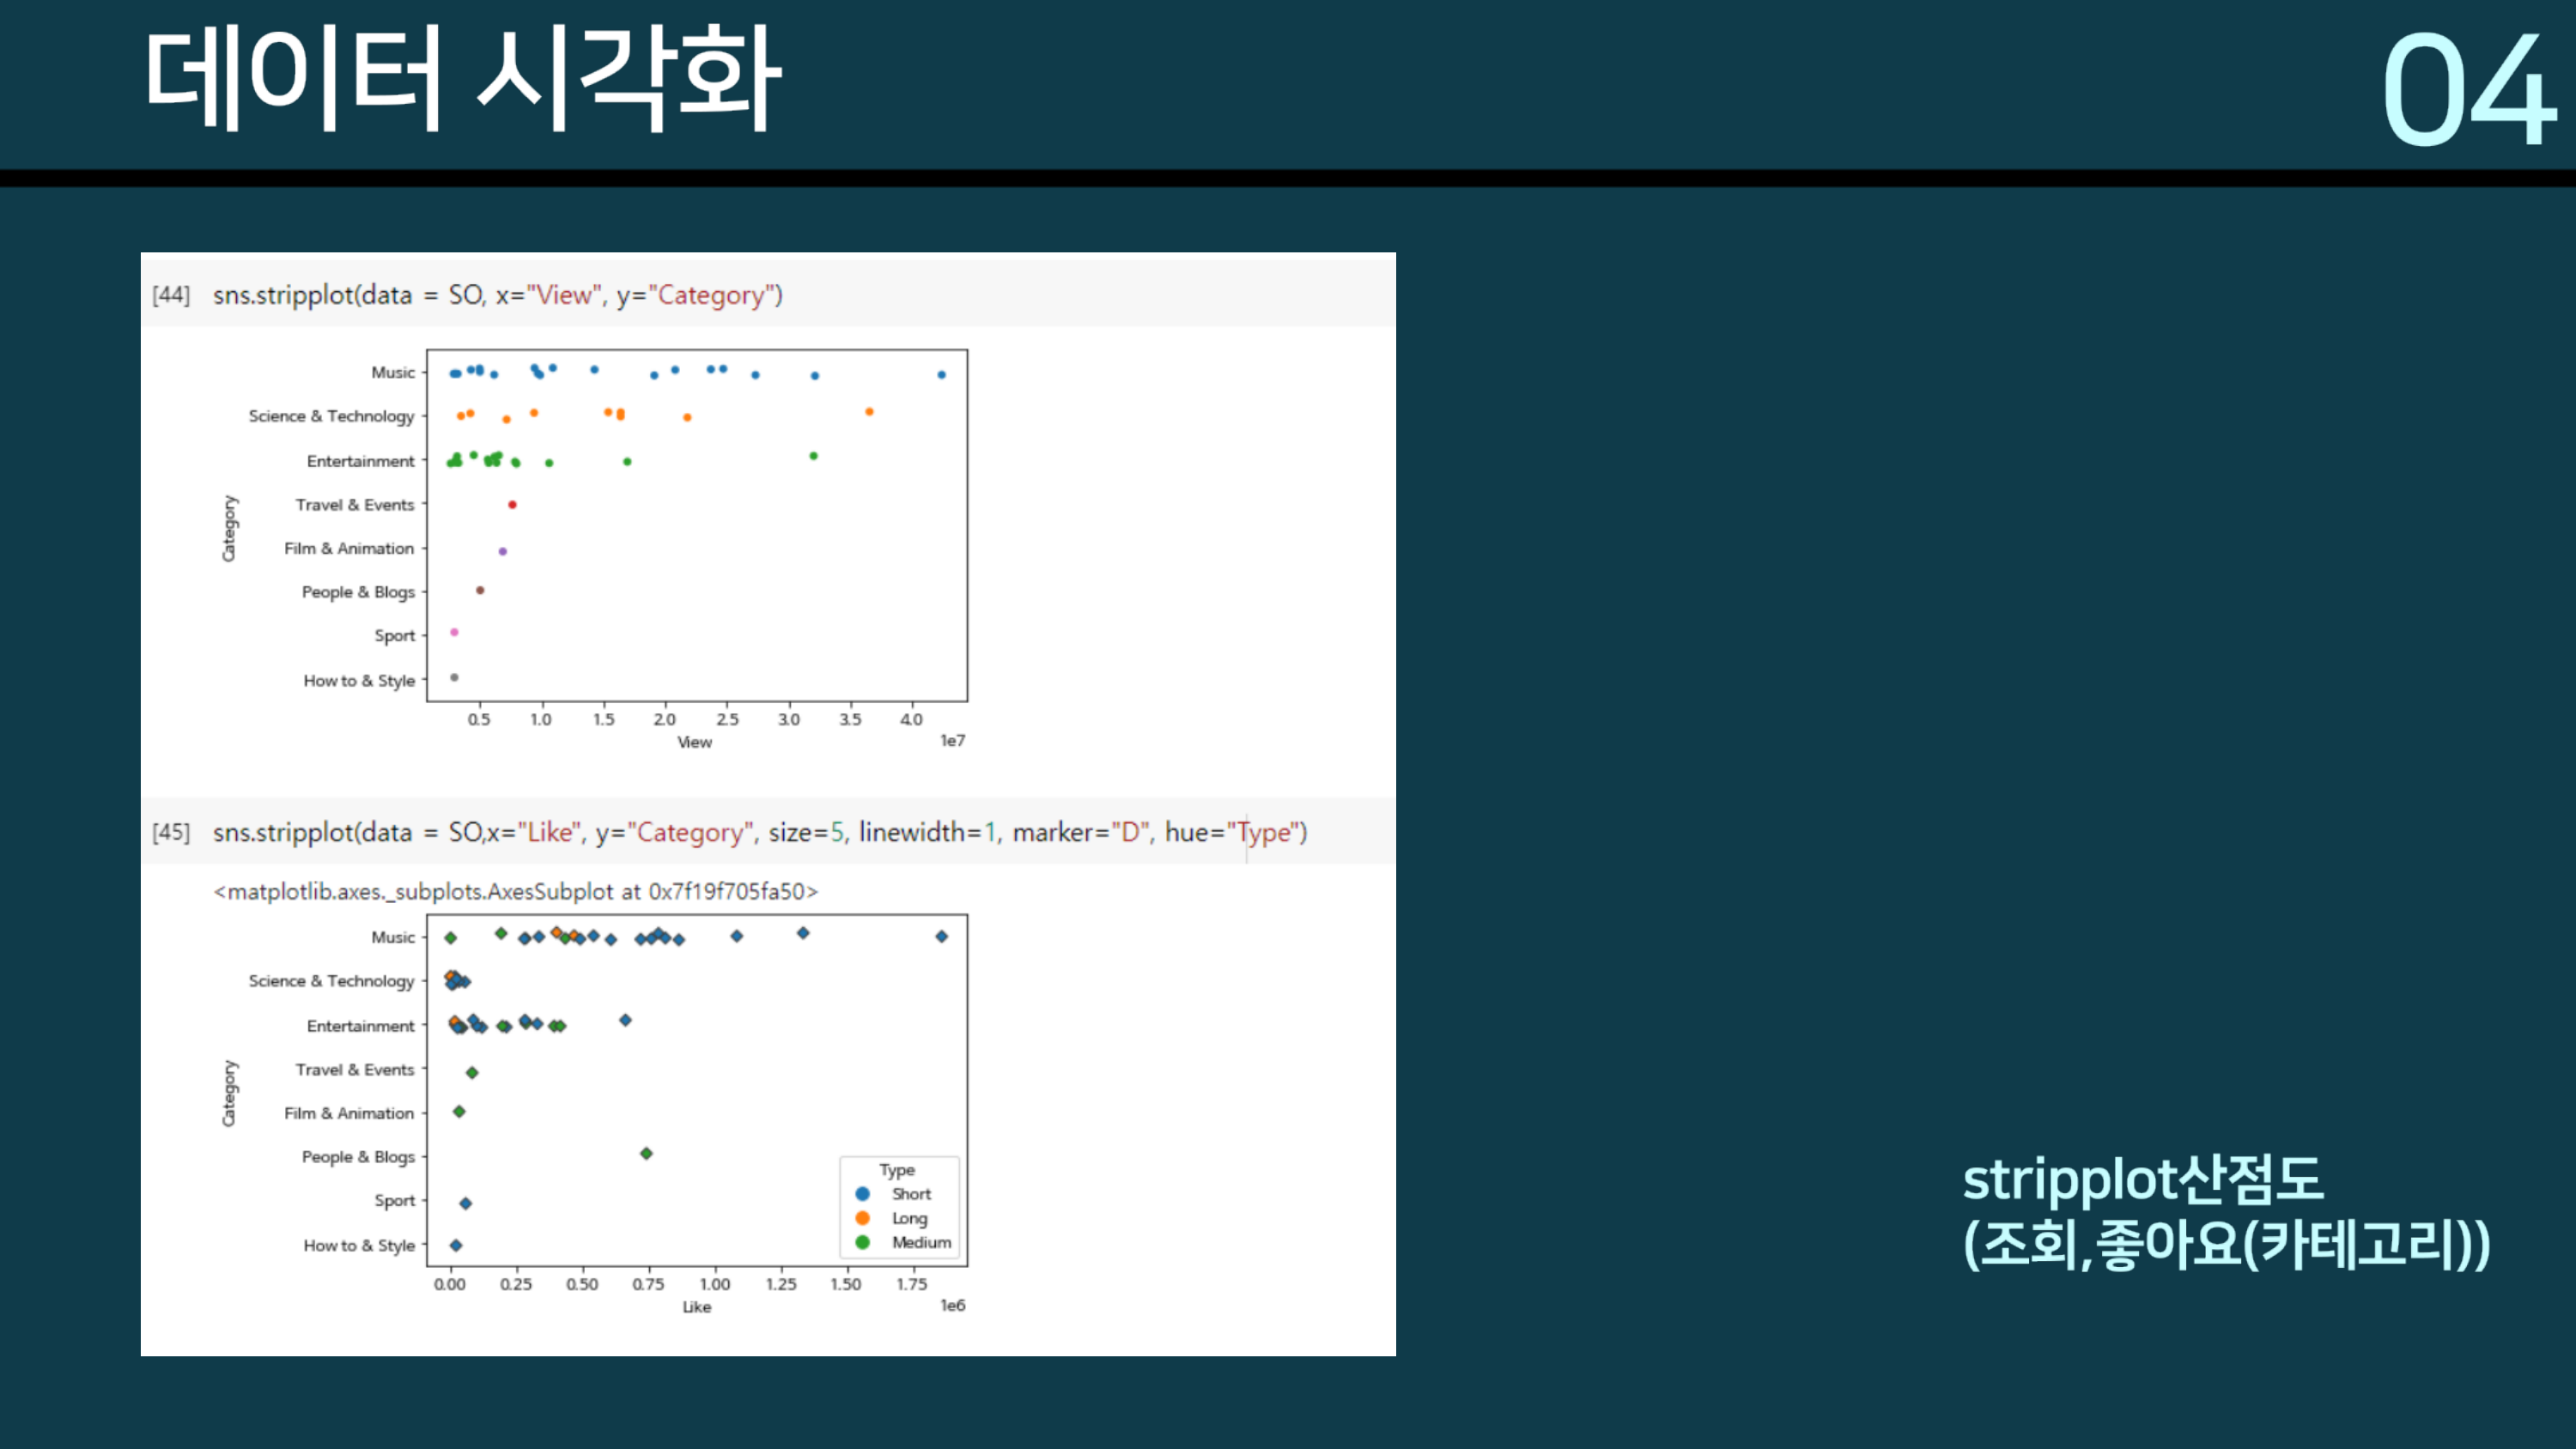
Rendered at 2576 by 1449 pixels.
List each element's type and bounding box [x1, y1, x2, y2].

picture [2355, 0, 2576, 142]
picture [123, 0, 835, 142]
picture [1954, 1133, 2518, 1298]
text_box [0, 142, 2576, 214]
text_box [141, 252, 1397, 1356]
